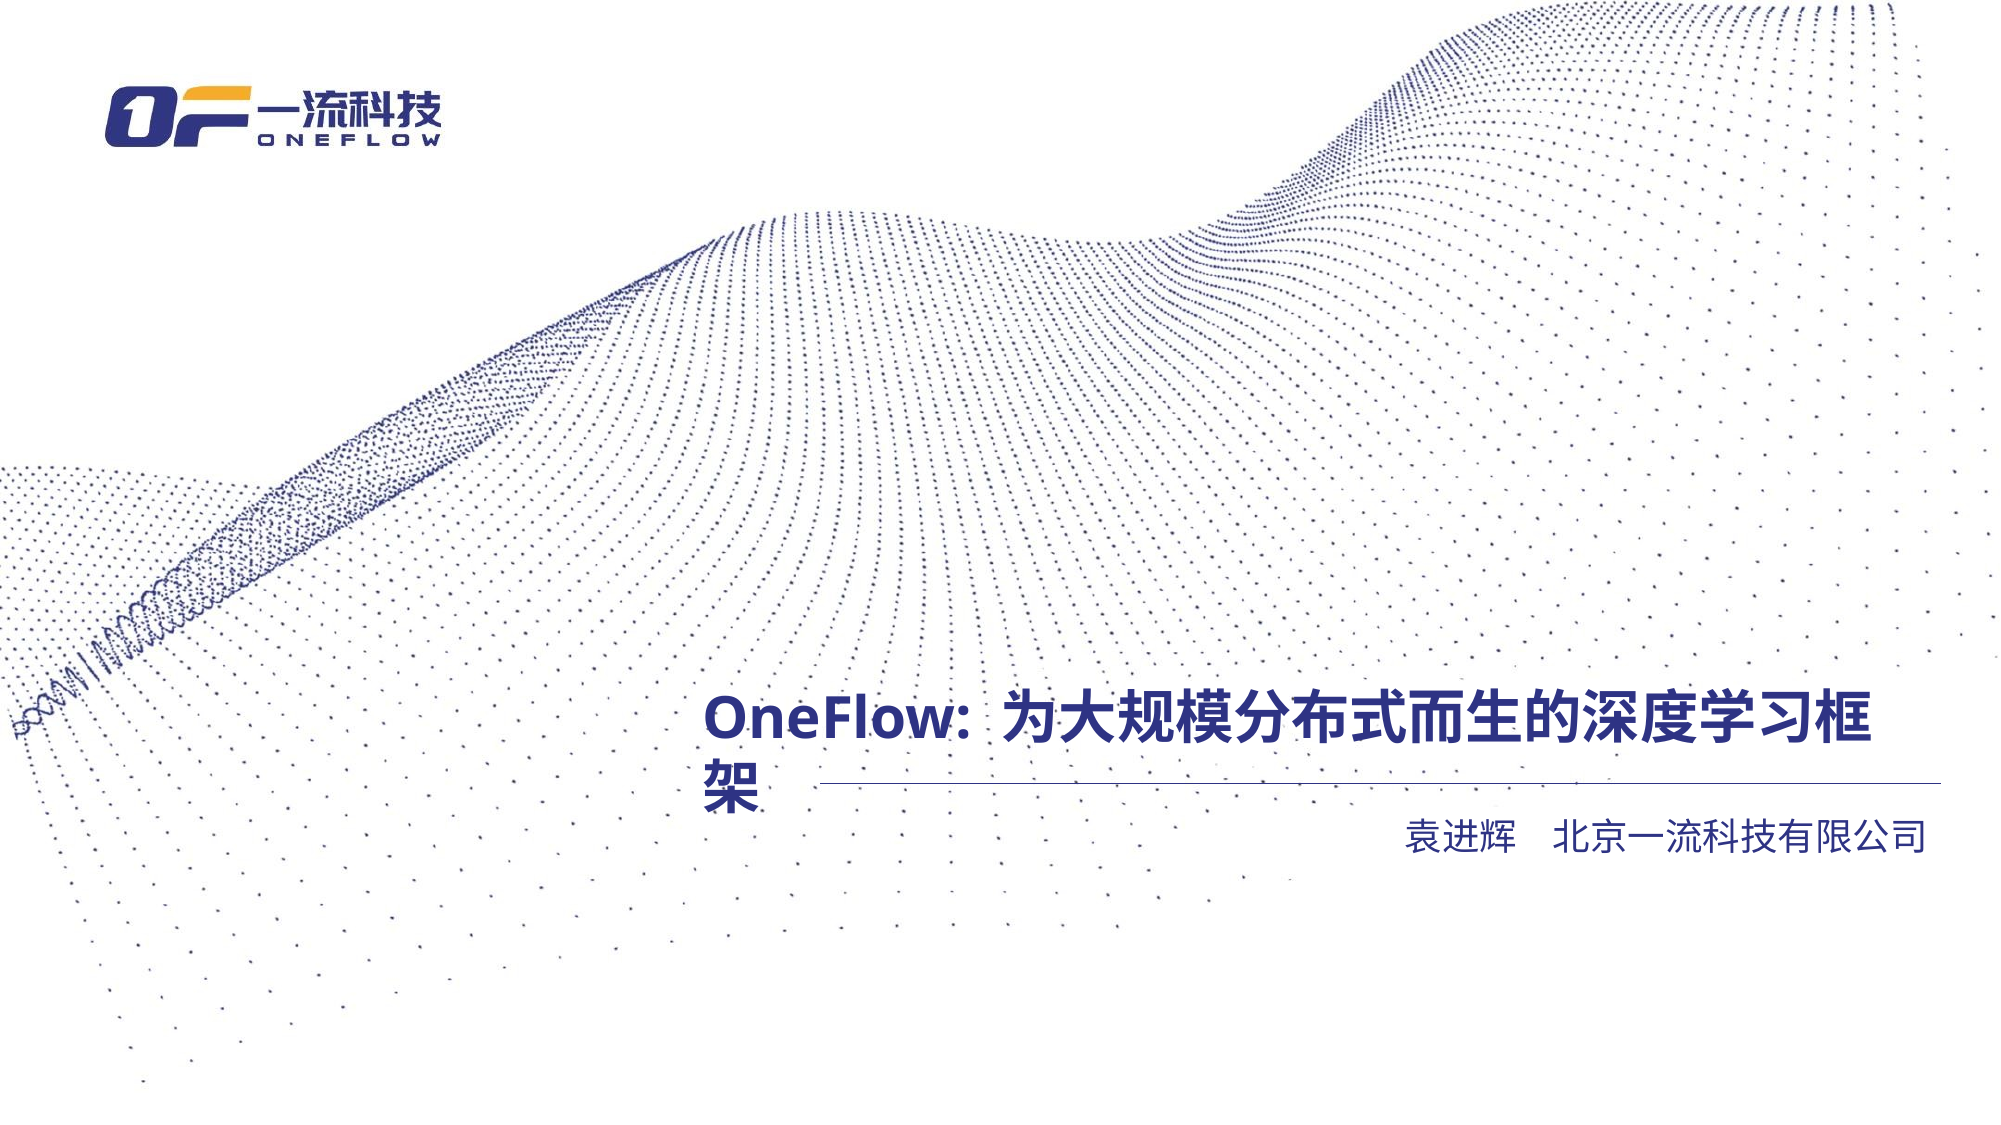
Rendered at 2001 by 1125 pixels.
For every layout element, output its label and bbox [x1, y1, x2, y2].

text_box [0, 0, 2000, 1093]
